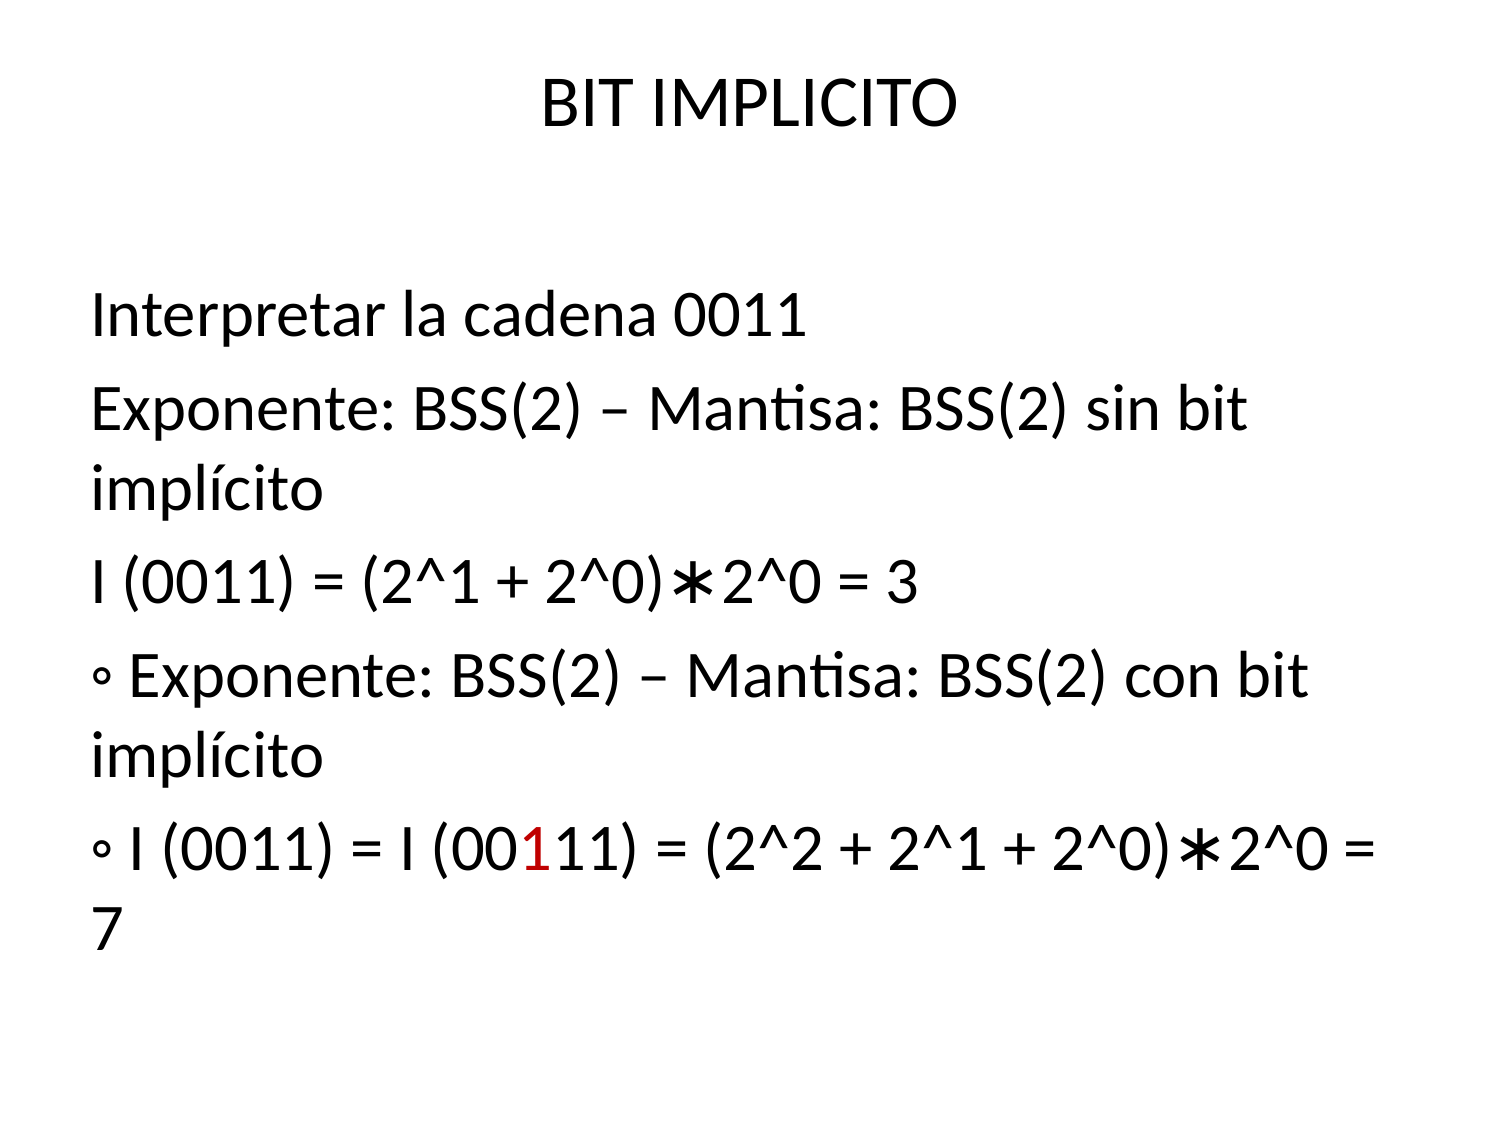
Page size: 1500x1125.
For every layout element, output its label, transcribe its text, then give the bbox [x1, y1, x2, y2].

list Interpretar la cadena 0011 Exponente: BSS(2) – Mantisa: BSS(2) sin bit implícito I (0011) = (2^1 + 2^0)∗2^0 = 3 ◦ Exponente: BSS(2) – Mantisa: BSS(2) con bit implícito ◦ I (0011) = I (00111) = (2^2 + 2^1 + 2^0)∗2^0 = 7 [75, 262, 1425, 1005]
title BIT IMPLICITO [75, 45, 1425, 149]
